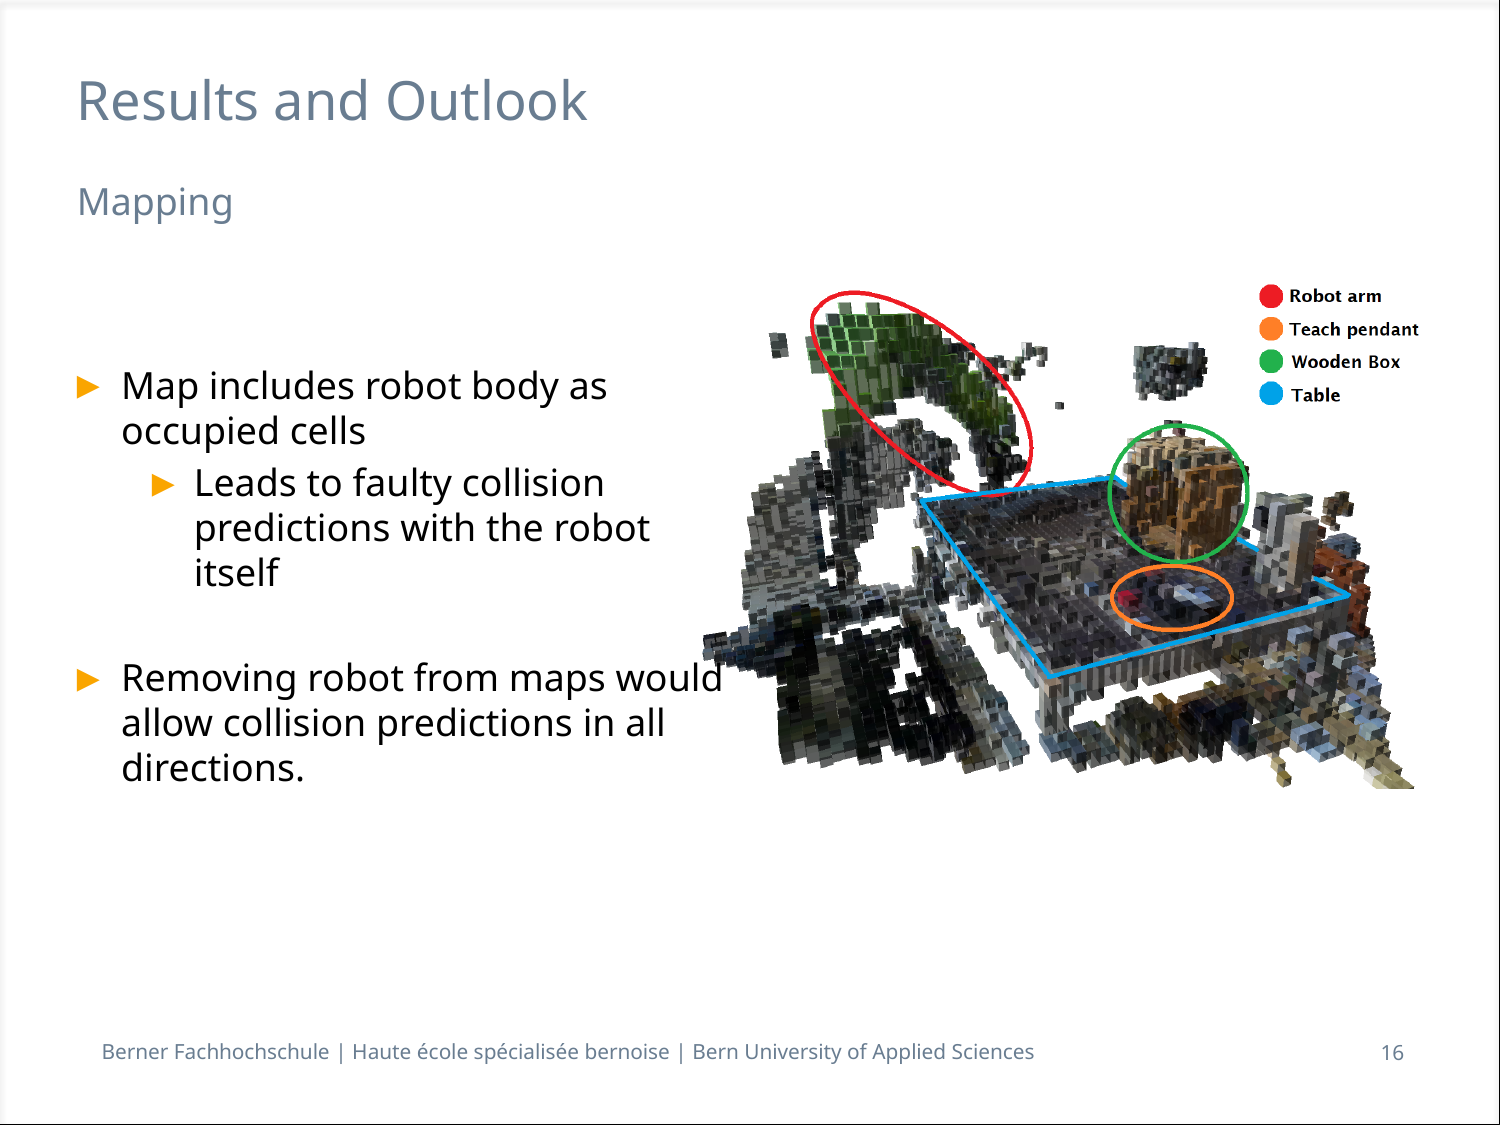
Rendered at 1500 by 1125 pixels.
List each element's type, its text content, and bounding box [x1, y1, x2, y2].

list Mapping [76, 170, 905, 337]
slide_number 16 [1109, 1023, 1404, 1084]
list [682, 264, 1465, 789]
title Results and Outlook [76, 59, 1418, 148]
list Map includes robot body as occupied cells Leads to faulty collision predictions with the robot itself Removing robot from maps would allow collision predictions in all directions. [76, 354, 727, 1004]
